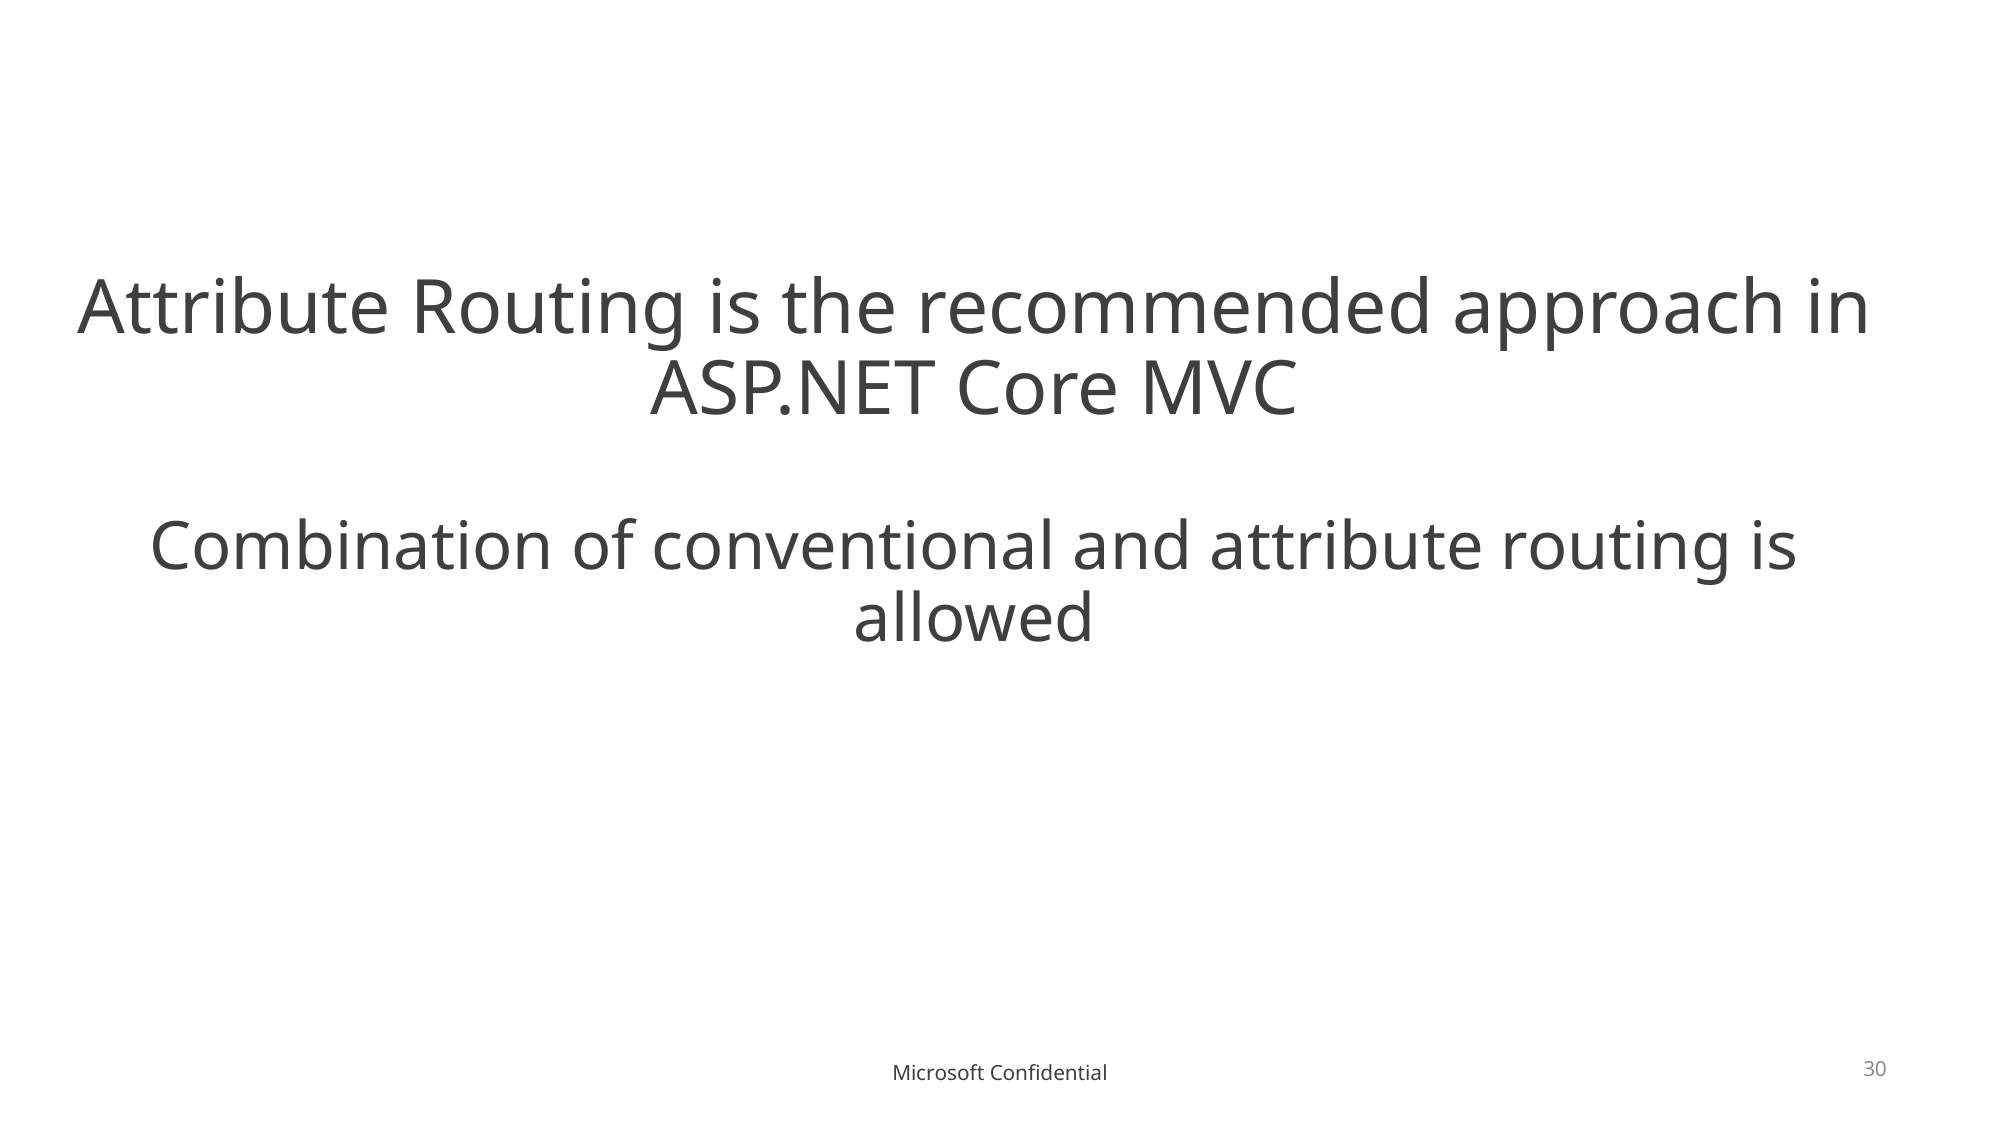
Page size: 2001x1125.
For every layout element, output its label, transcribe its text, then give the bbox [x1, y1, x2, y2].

title Attribute Routing is the recommended approach in ASP.NET Core MVC Combination of conventional and attribute routing is allowed [50, 249, 1900, 675]
slide_number 30 [1451, 1039, 1902, 1100]
